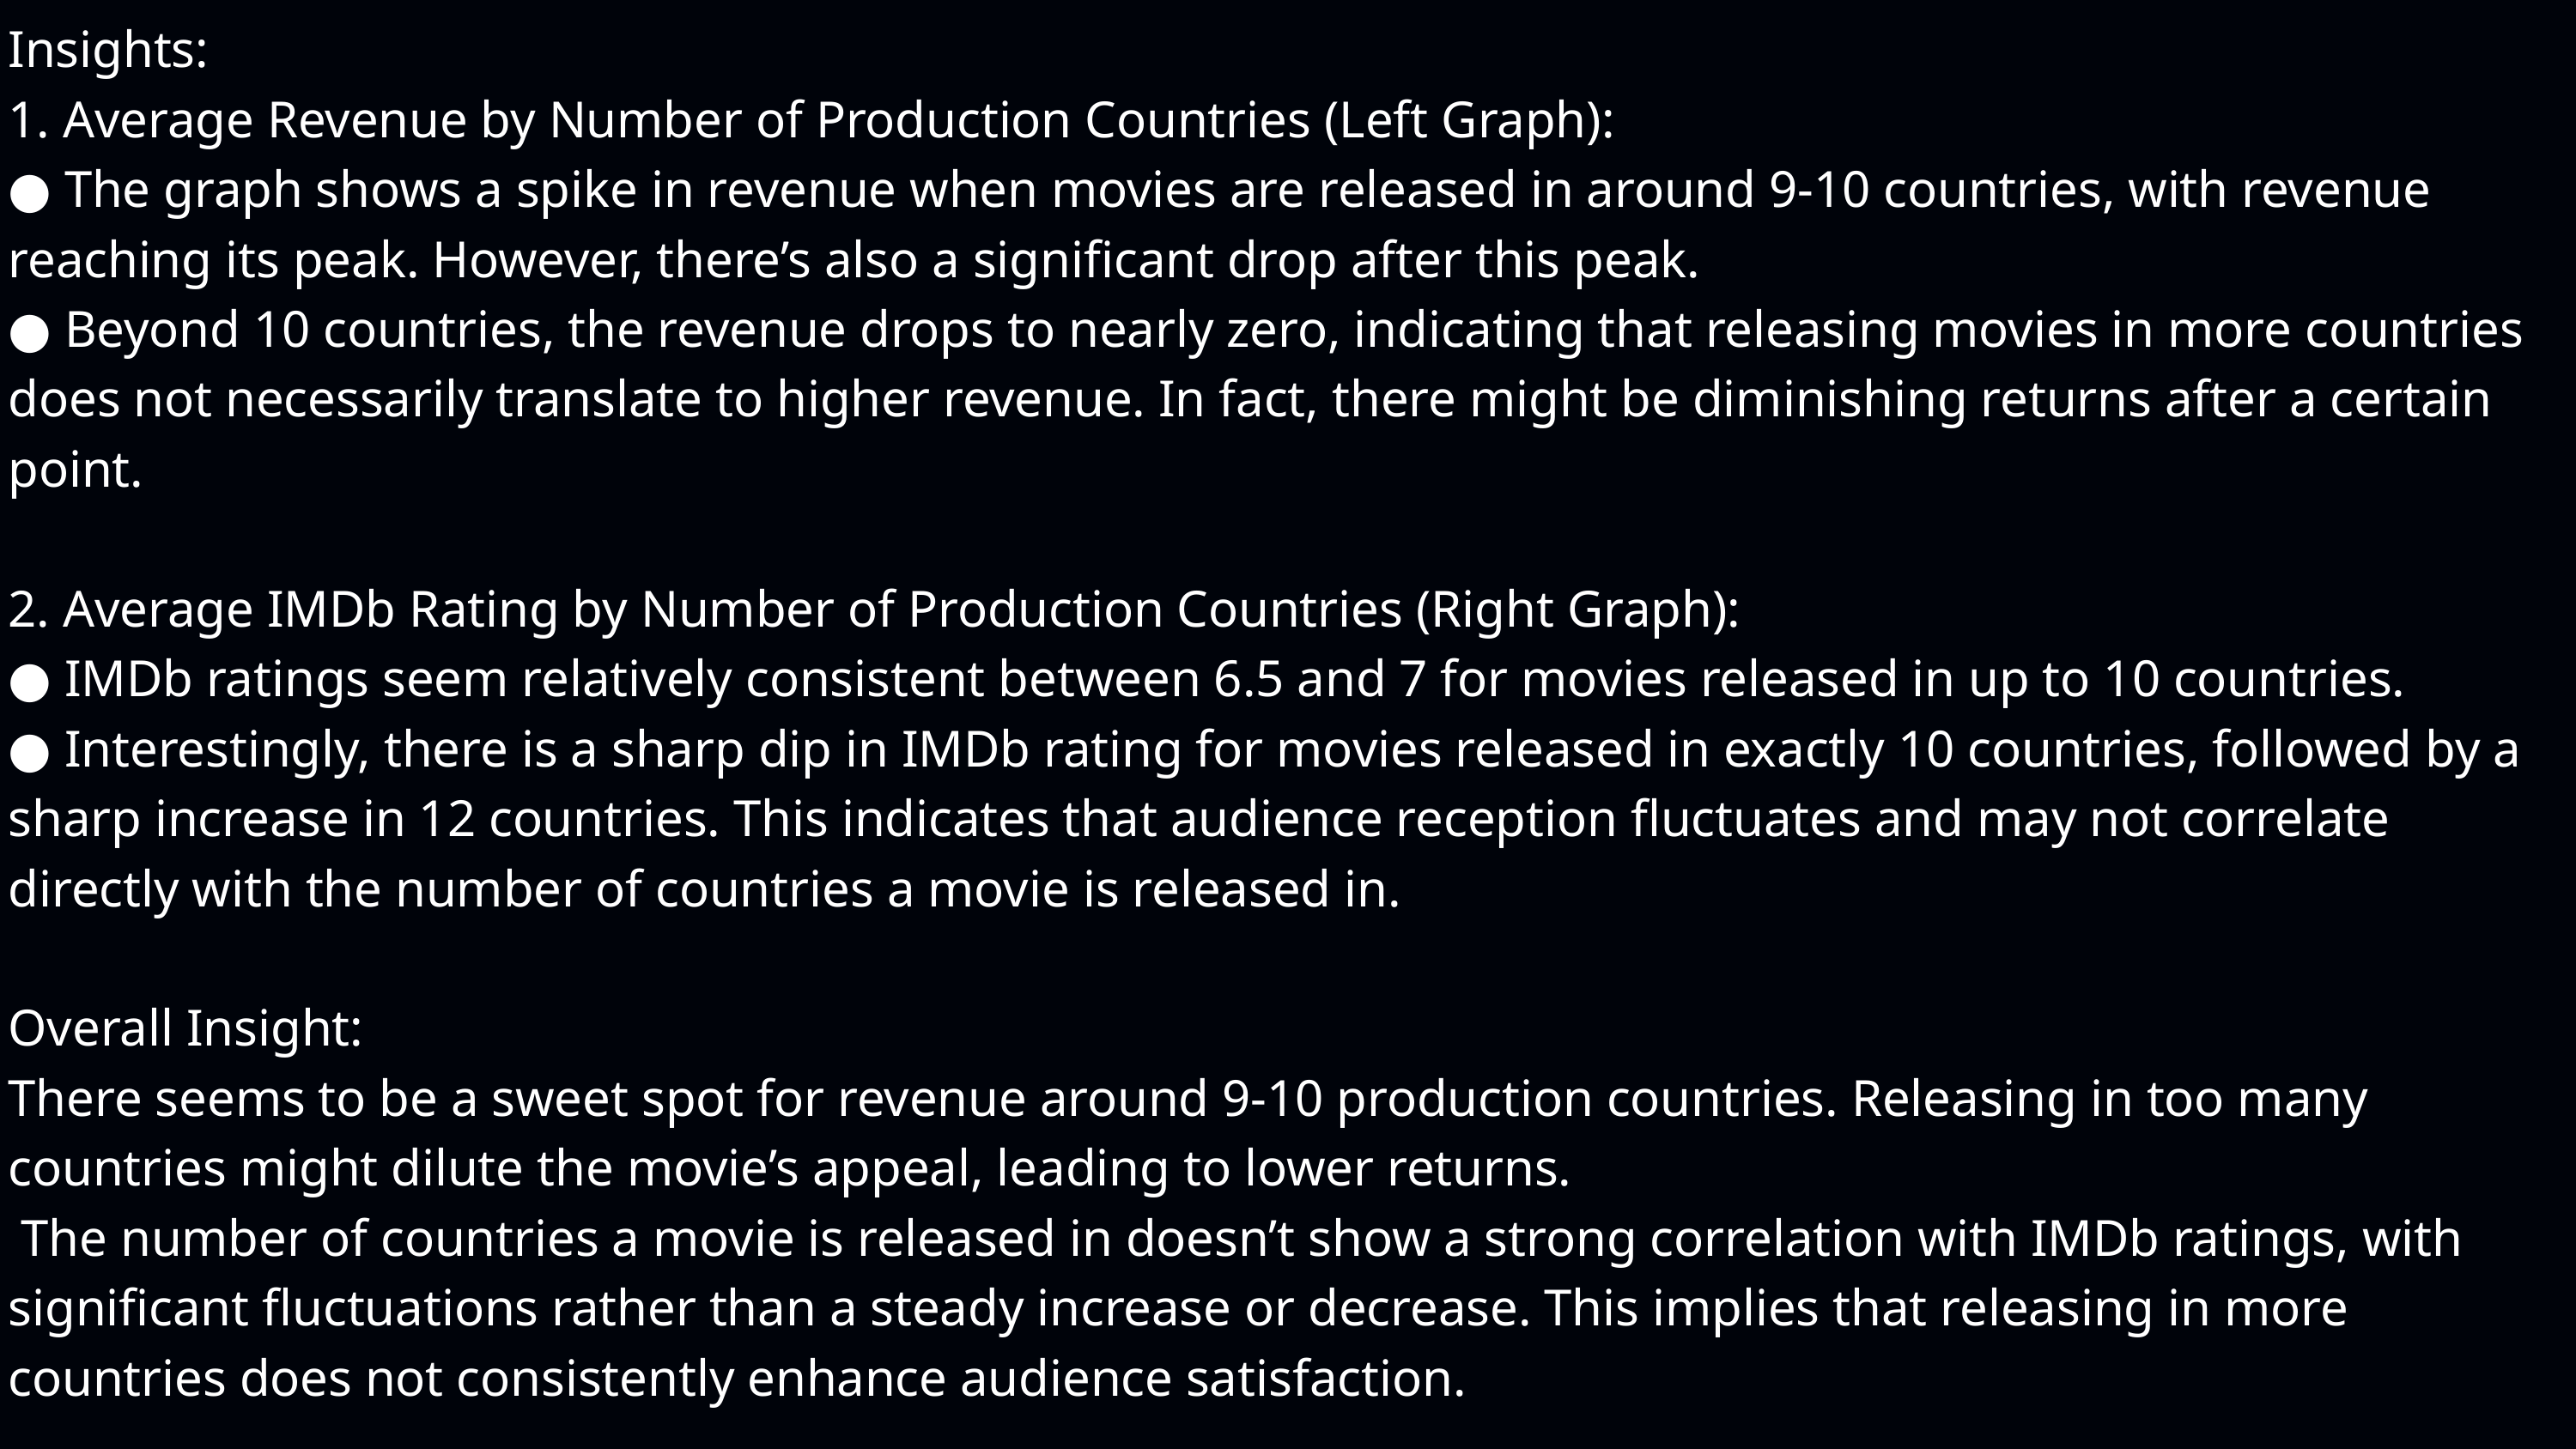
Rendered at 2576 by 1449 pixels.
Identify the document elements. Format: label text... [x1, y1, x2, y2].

text_box Insights: 1. Average Revenue by Number of Production Countries (Left Graph): ● The graph shows a spike in revenue when movies are released in around 9-10 countries, with revenue reaching its peak. However, there’s also a significant drop after this peak. ● Beyond 10 countries, the revenue drops to nearly zero, indicating that releasing movies in more countries does not necessarily translate to higher revenue. In fact, there might be diminishing returns after a certain point. 2. Average IMDb Rating by Number of Production Countries (Right Graph): ● IMDb ratings seem relatively consistent between 6.5 and 7 for movies released in up to 10 countries. ● Interestingly, there is a sharp dip in IMDb rating for movies released in exactly 10 countries, followed by a sharp increase in 12 countries. This indicates that audience reception fluctuates and may not correlate directly with the number of countries a movie is released in. Overall Insight: There seems to be a sweet spot for revenue around 9-10 production countries. Releasing in too many countries might dilute the movie’s appeal, leading to lower returns. The number of countries a movie is released in doesn’t show a strong correlation with IMDb ratings, with significant fluctuations rather than a steady increase or decrease. This implies that releasing in more countries does not consistently enhance audience satisfaction. [8, 7, 2568, 1406]
